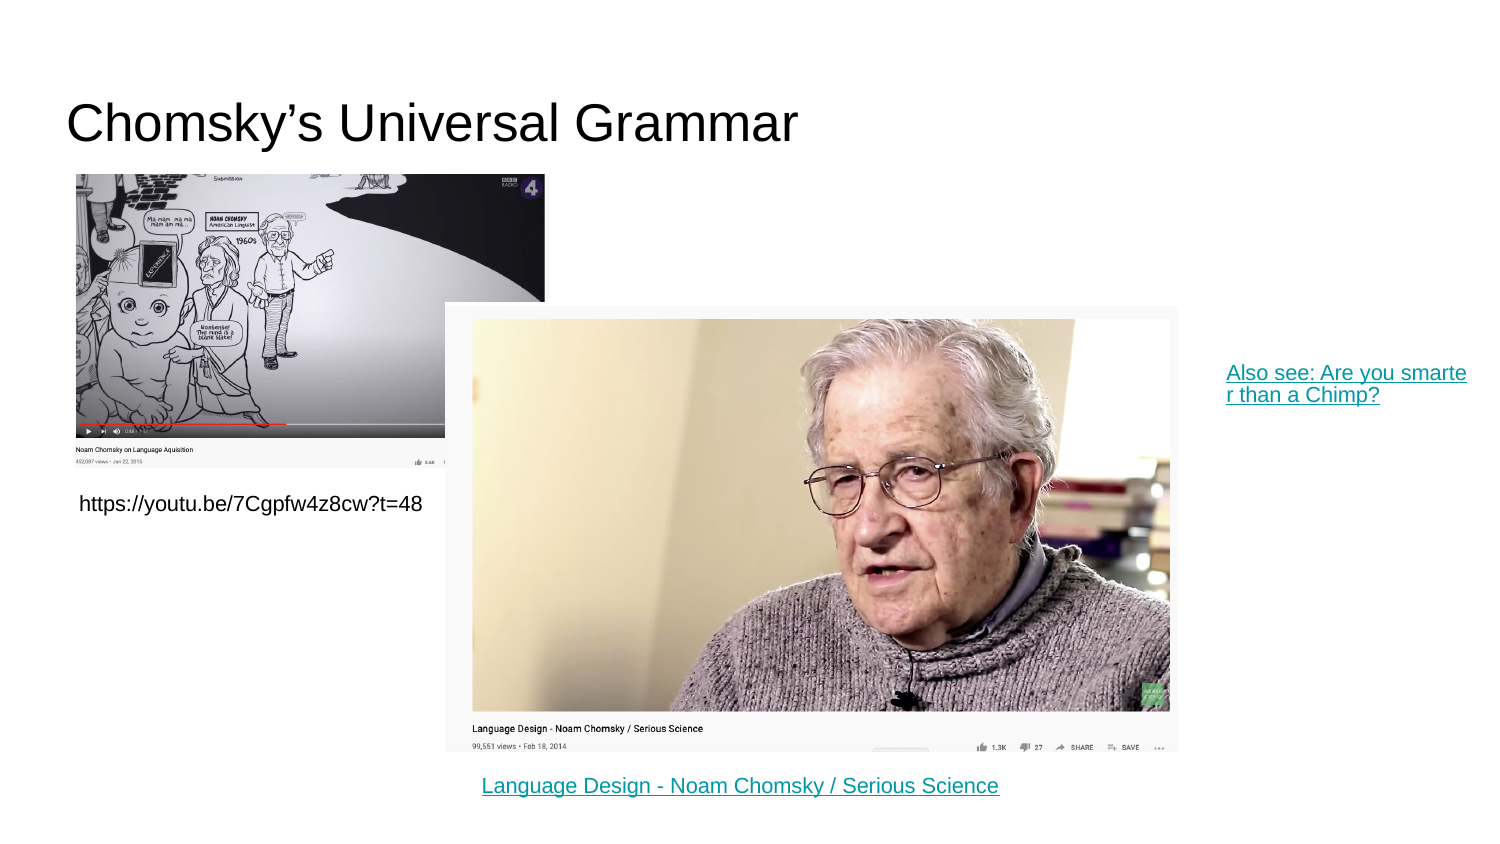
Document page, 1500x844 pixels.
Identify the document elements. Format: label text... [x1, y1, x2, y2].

picture [74, 174, 1178, 753]
title Chomsky’s Universal Grammar [51, 72, 1449, 167]
text_box https://youtu.be/7Cgpfw4z8cw?t=48 [64, 481, 439, 523]
text_box Language Design - Noam Chomsky / Serious Science [466, 764, 1015, 806]
text_box Also see: Are you smarter than a Chimp? [1211, 351, 1487, 393]
